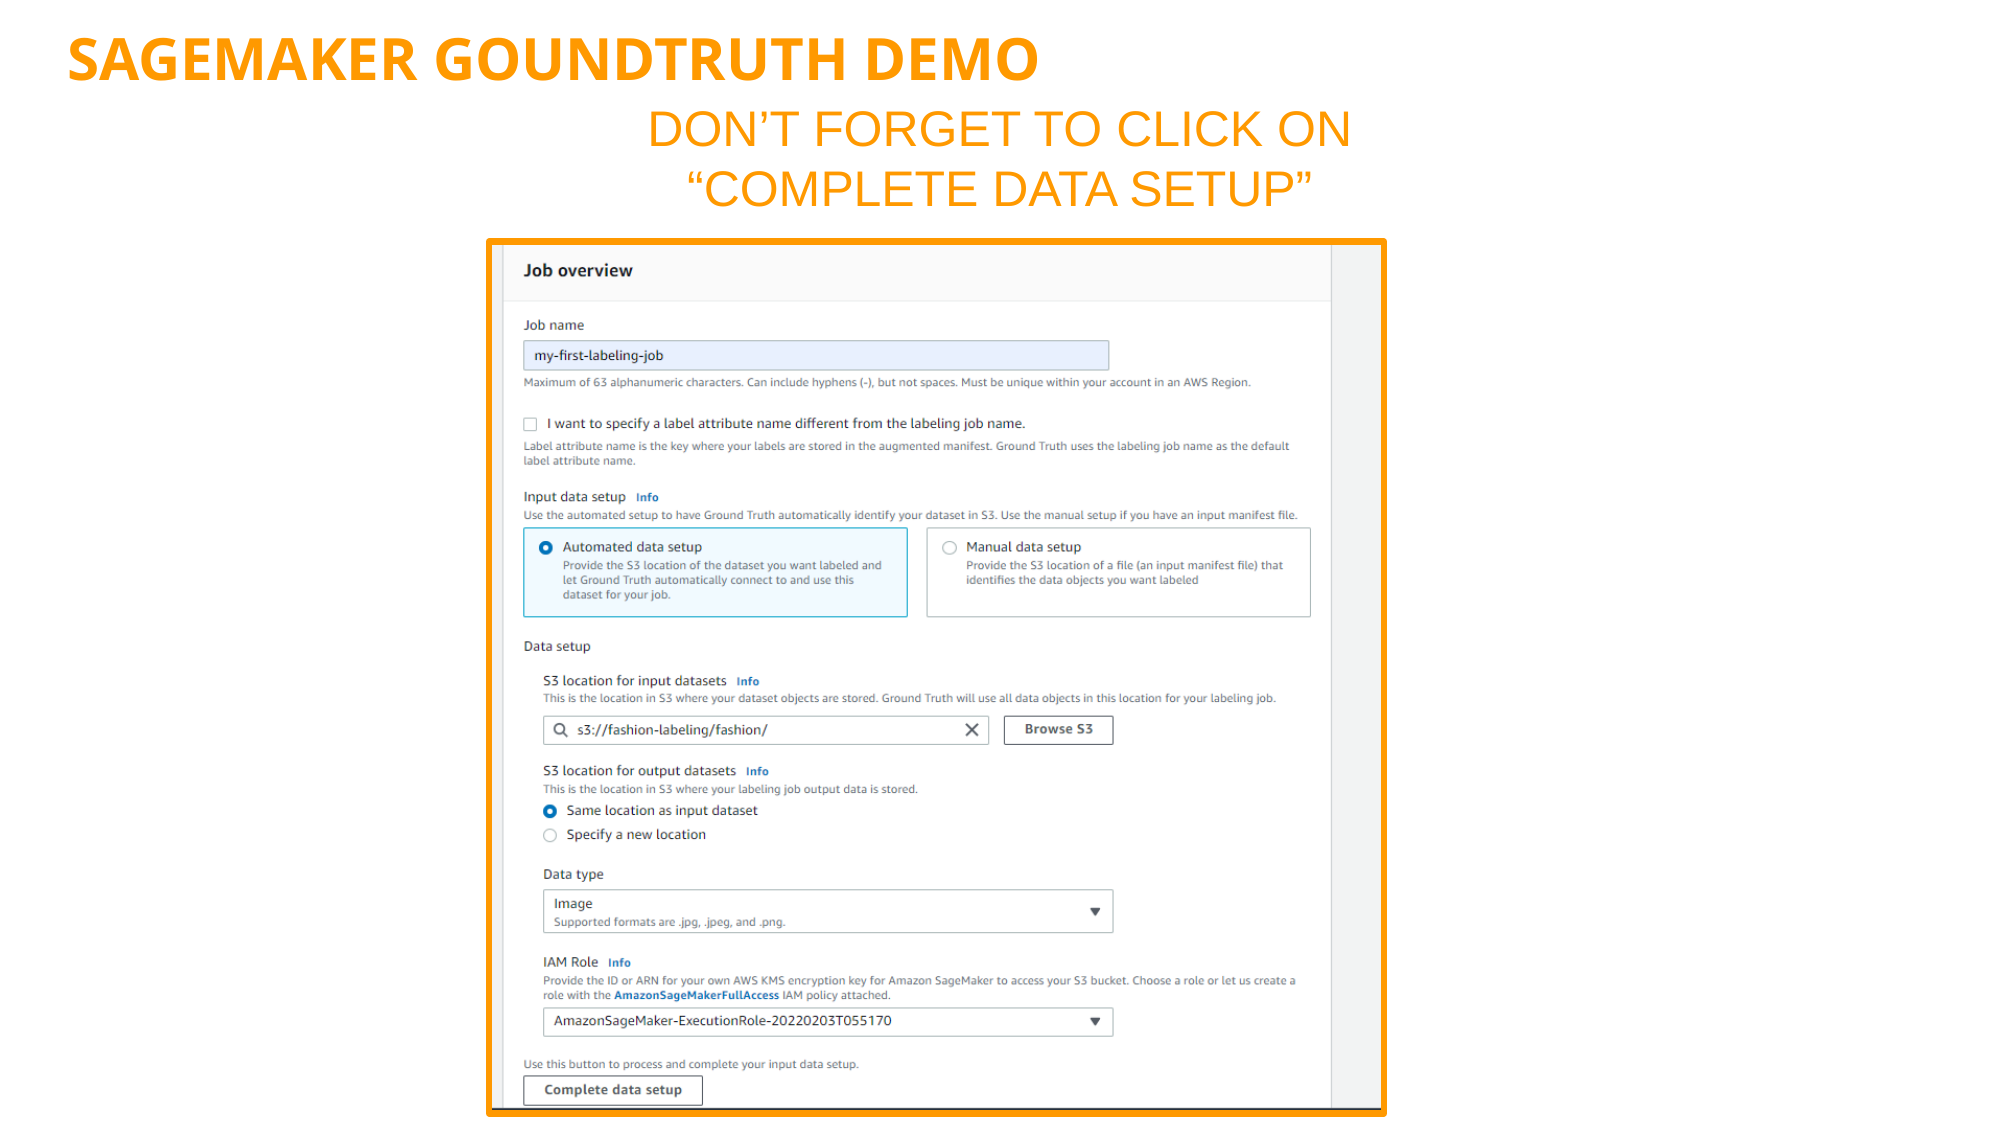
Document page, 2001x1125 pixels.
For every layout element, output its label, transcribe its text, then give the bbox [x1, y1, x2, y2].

picture [492, 244, 1381, 1111]
text_box SAGEMAKER GOUNDTRUTH DEMO [52, 14, 1786, 100]
text_box DON’T FORGET TO CLICK ON “COMPLETE DATA SETUP” [480, 89, 1520, 224]
